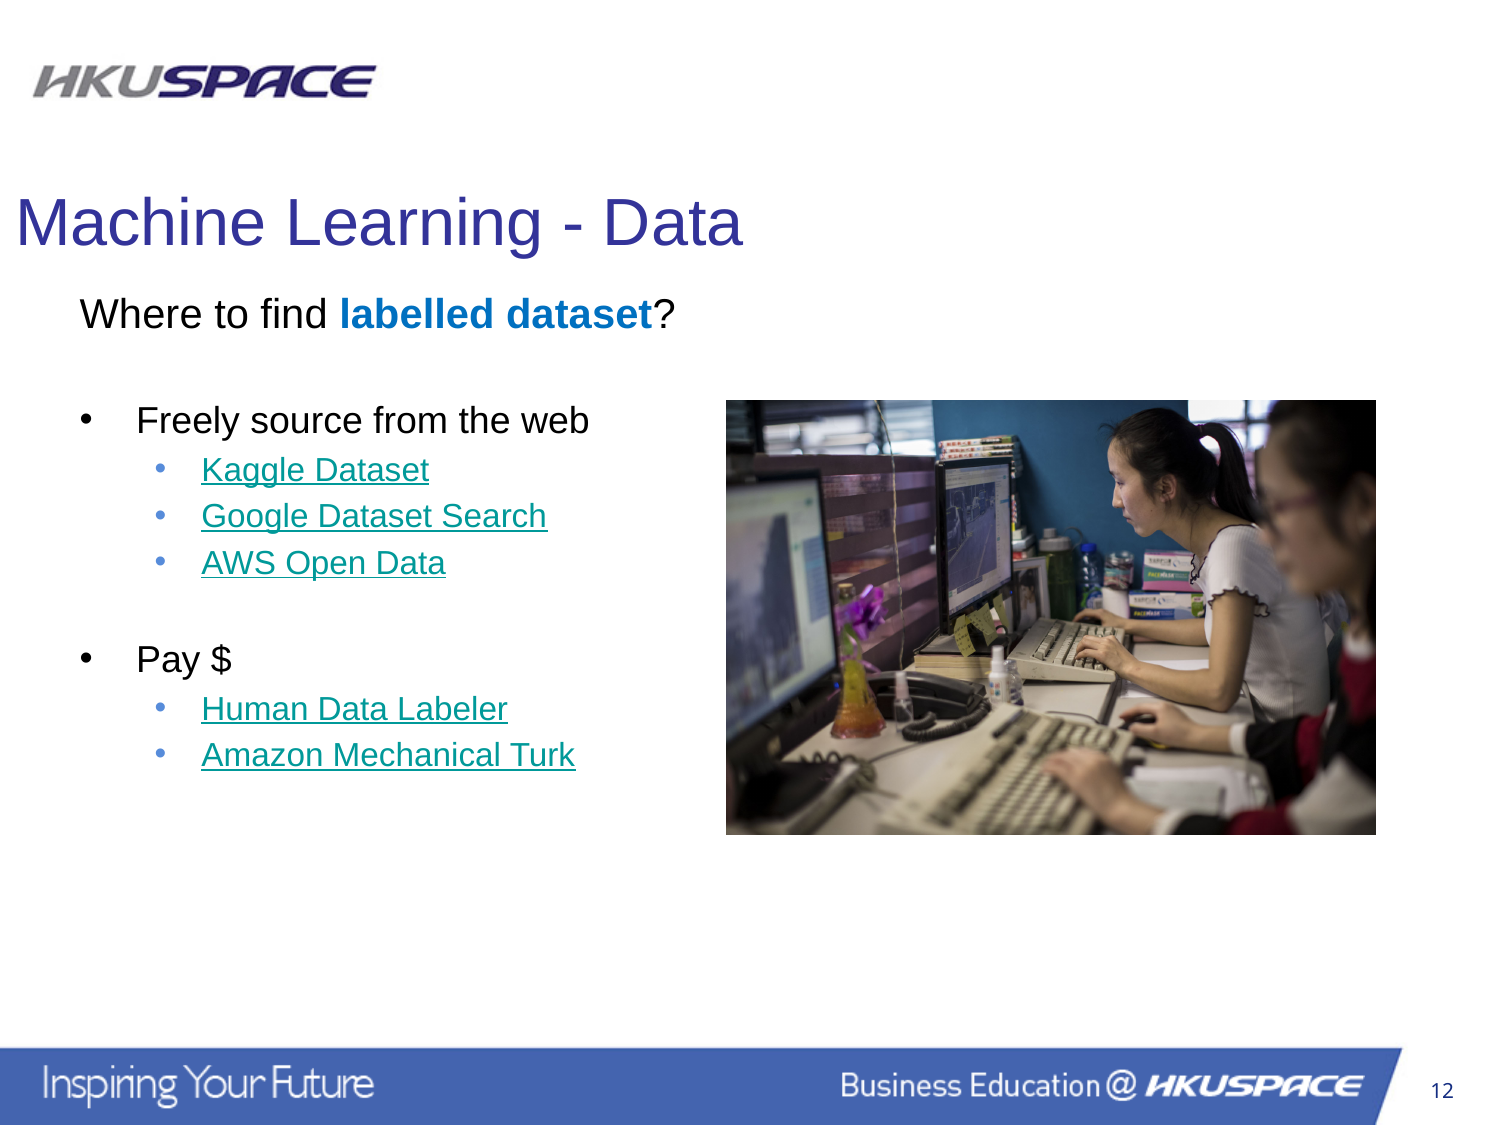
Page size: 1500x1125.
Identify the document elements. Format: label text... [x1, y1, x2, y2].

slide_number 12 [1415, 1070, 1499, 1125]
picture [0, 0, 1500, 1125]
text_box Where to find labelled dataset? Freely source from the web Kaggle Dataset Google Dataset Search AWS Open Data Pay $ Human Data Labeler Amazon Mechanical Turk [64, 278, 1483, 917]
title Machine Learning - Data [0, 101, 1325, 266]
